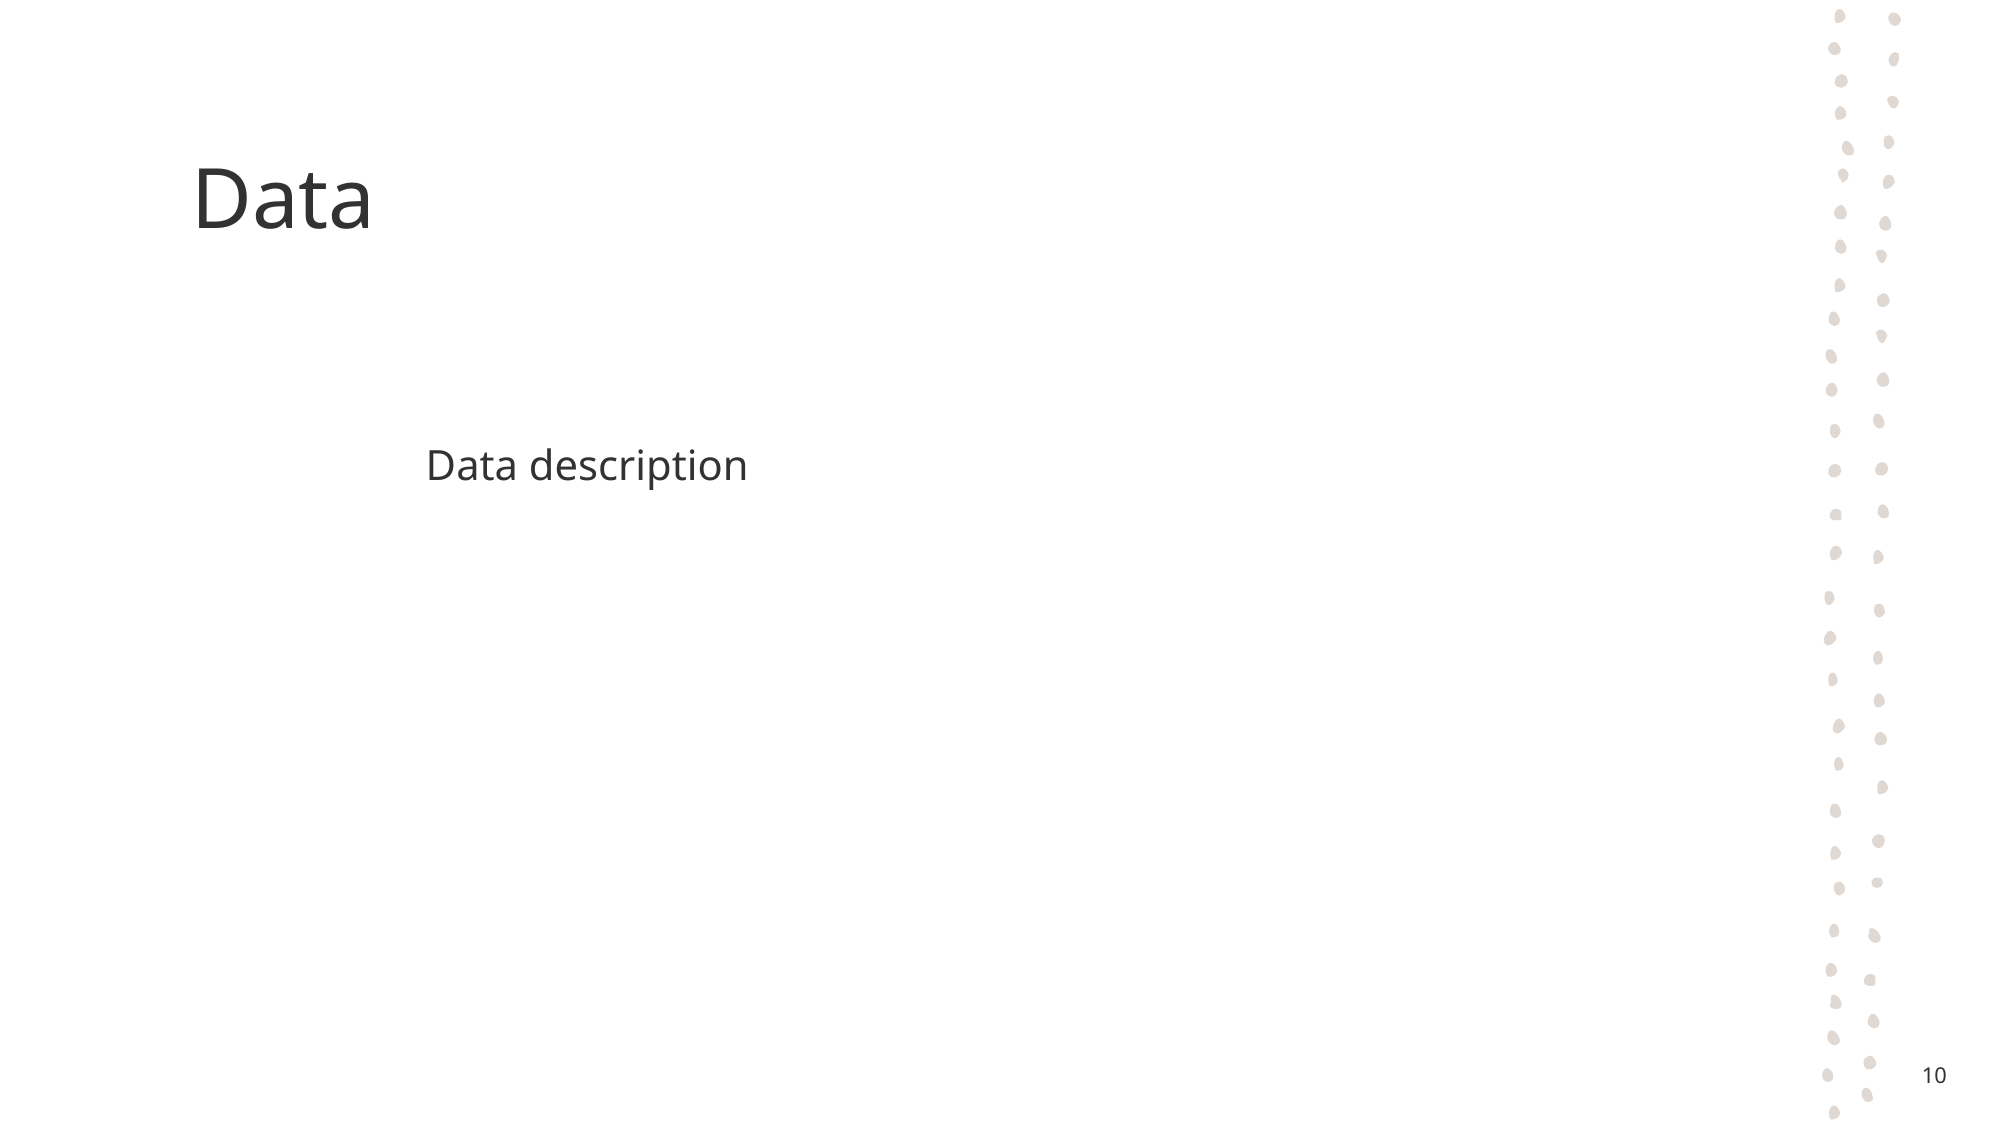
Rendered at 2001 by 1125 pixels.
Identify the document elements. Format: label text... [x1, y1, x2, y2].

list Data description [410, 406, 1658, 890]
slide_number 10 [1879, 1046, 1962, 1107]
title Data [176, 117, 1732, 273]
